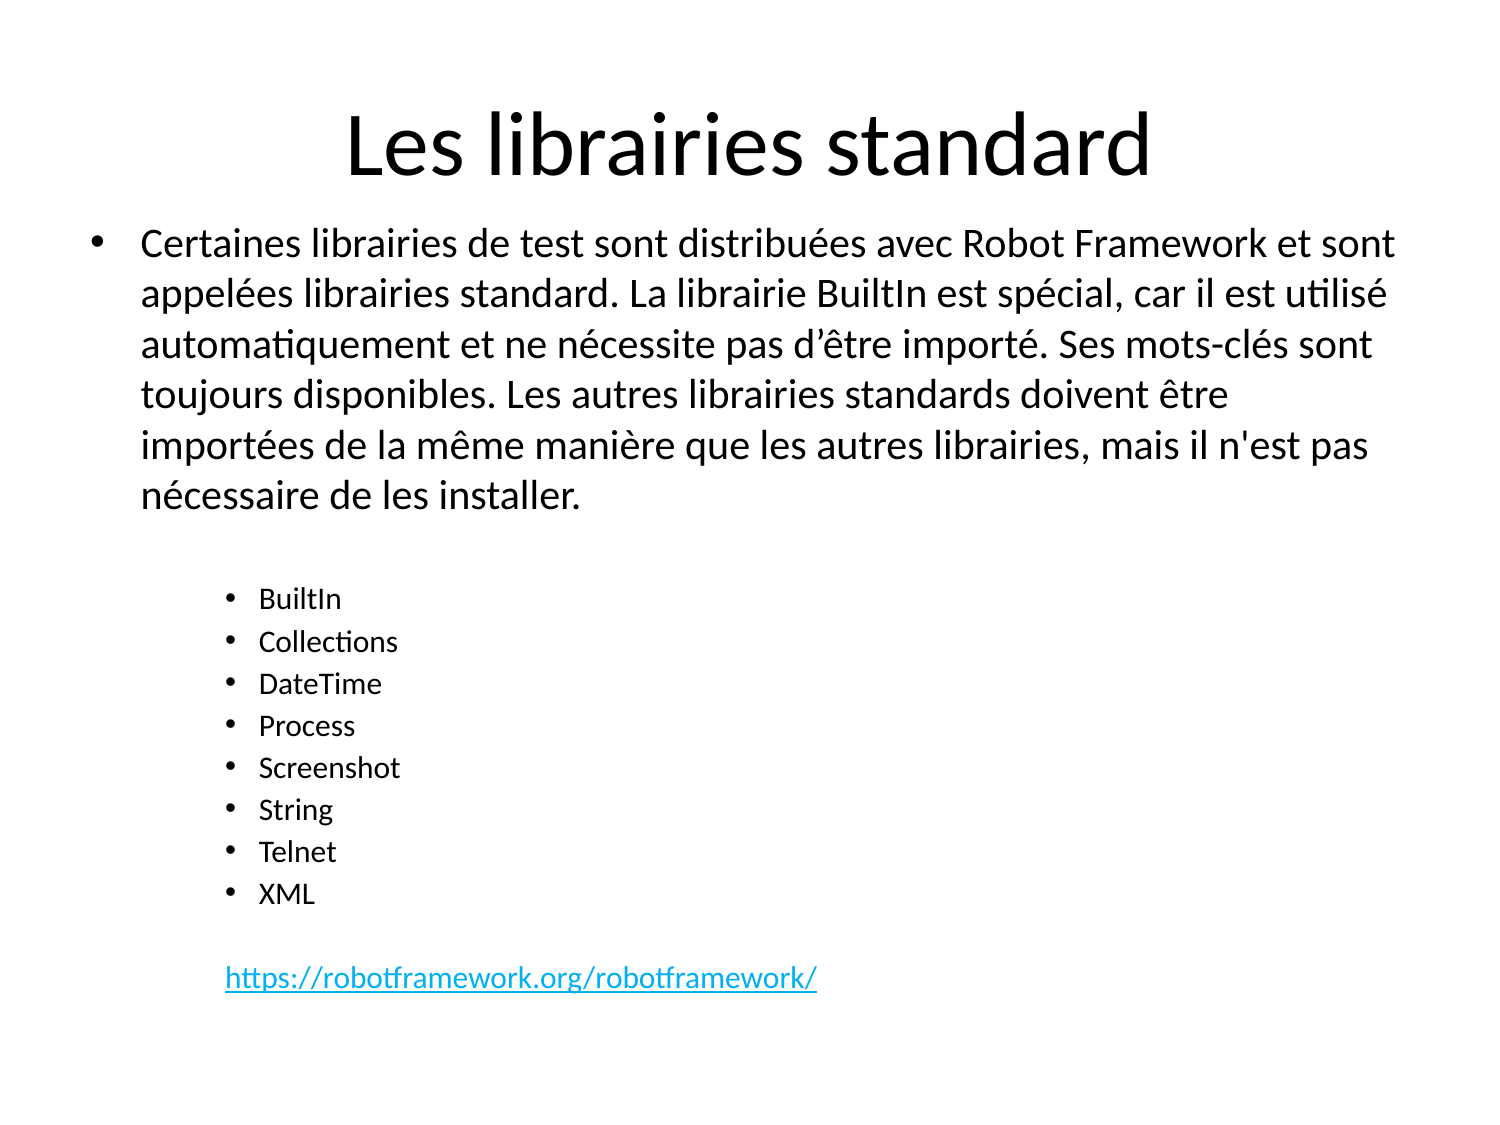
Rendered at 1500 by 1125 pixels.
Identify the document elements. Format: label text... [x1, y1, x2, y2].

list Certaines librairies de test sont distribuées avec Robot Framework et sont appelées librairies standard. La librairie BuiltIn est spécial, car il est utilisé automatiquement et ne nécessite pas d’être importé. Ses mots-clés sont toujours disponibles. Les autres librairies standards doivent être importées de la même manière que les autres librairies, mais il n'est pas nécessaire de les installer. BuiltIn Collections DateTime Process Screenshot String Telnet XML https://robotframework.org/robotframework/ [75, 208, 1425, 1005]
title Les librairies standard [75, 45, 1425, 208]
